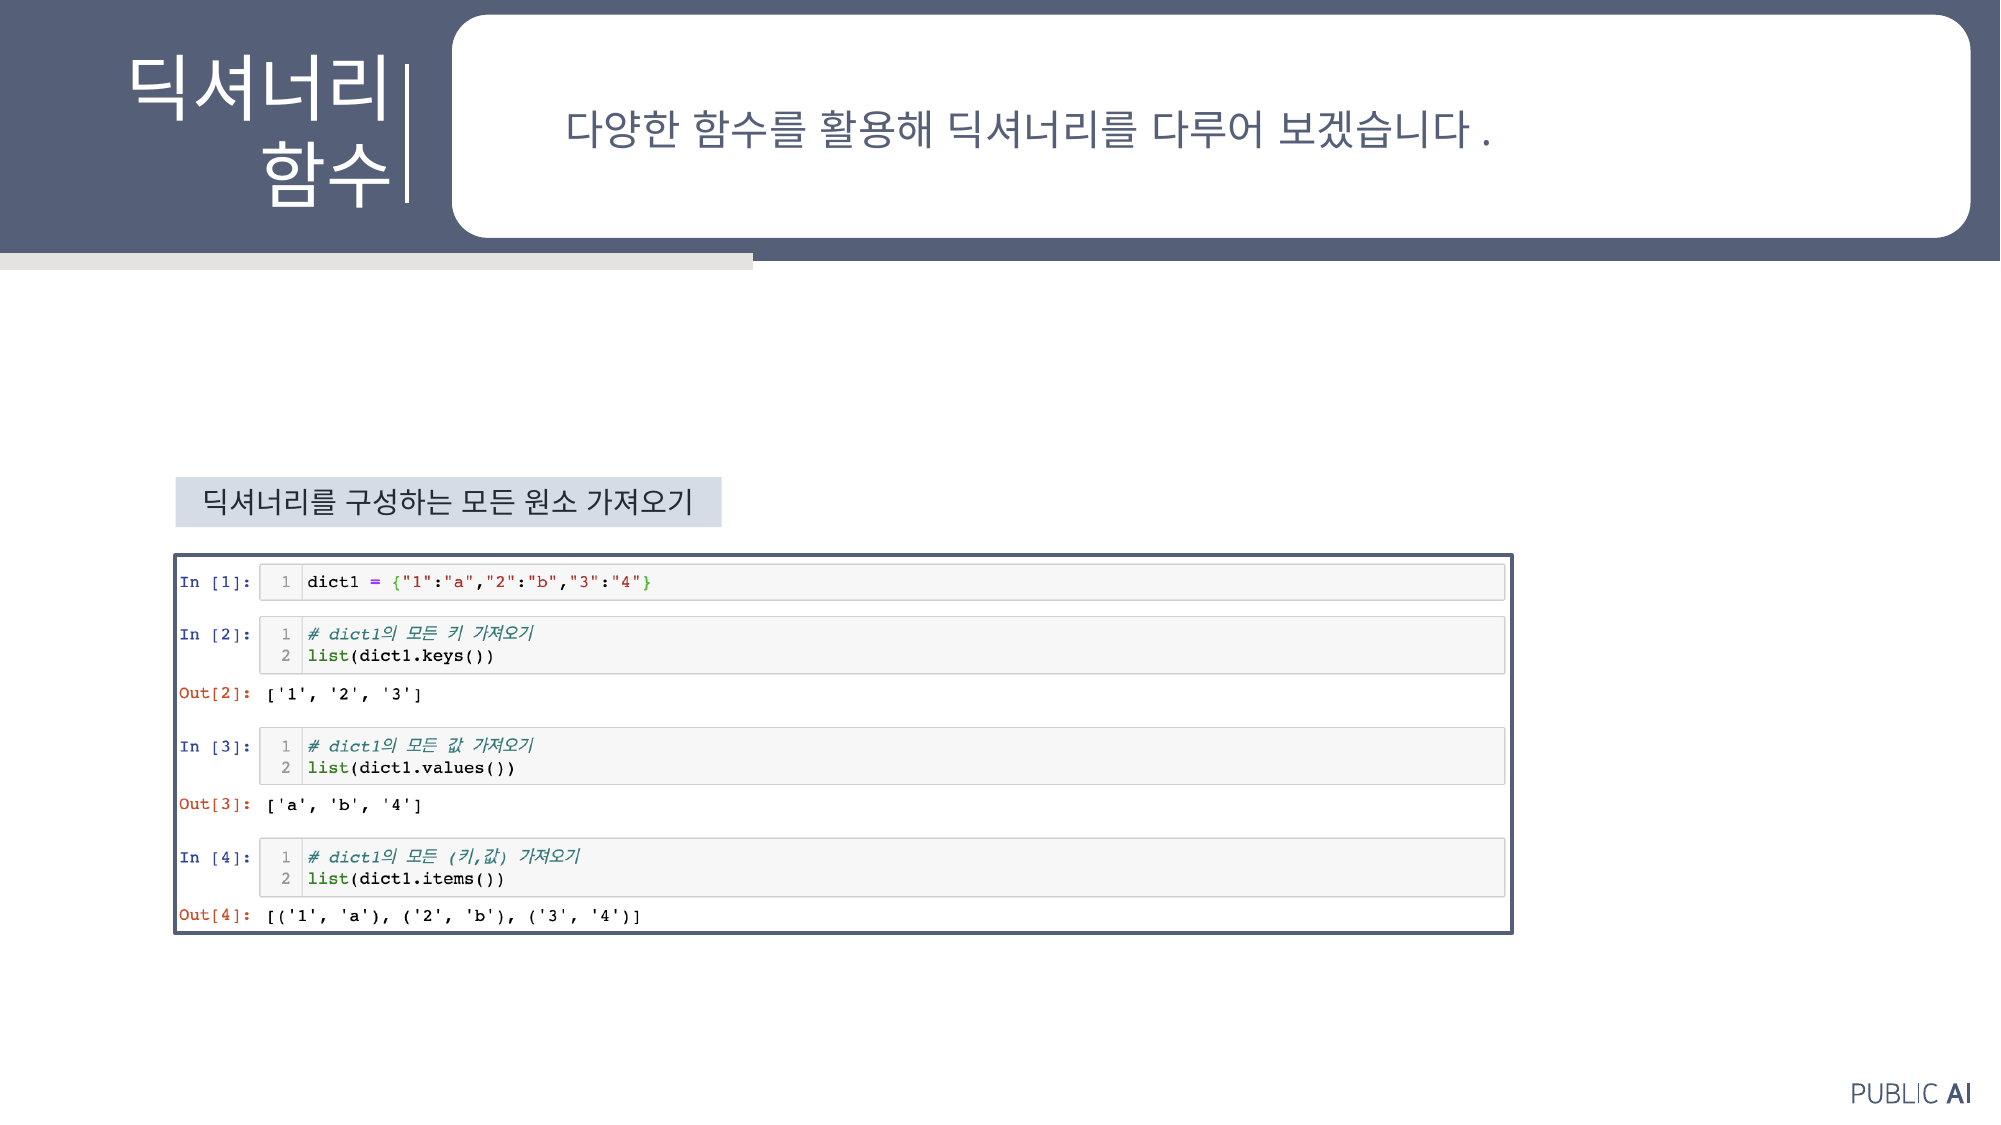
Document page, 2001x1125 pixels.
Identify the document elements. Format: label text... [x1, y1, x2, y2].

text_box 딕셔너리를 구성하는 모든 원소 가져오기 [175, 476, 722, 528]
picture [177, 557, 1510, 932]
text_box 다양한 함수를 활용해 딕셔너리를 다루어 보겠습니다. [550, 96, 1508, 162]
text_box 딕셔너리 함수 [110, 34, 409, 225]
